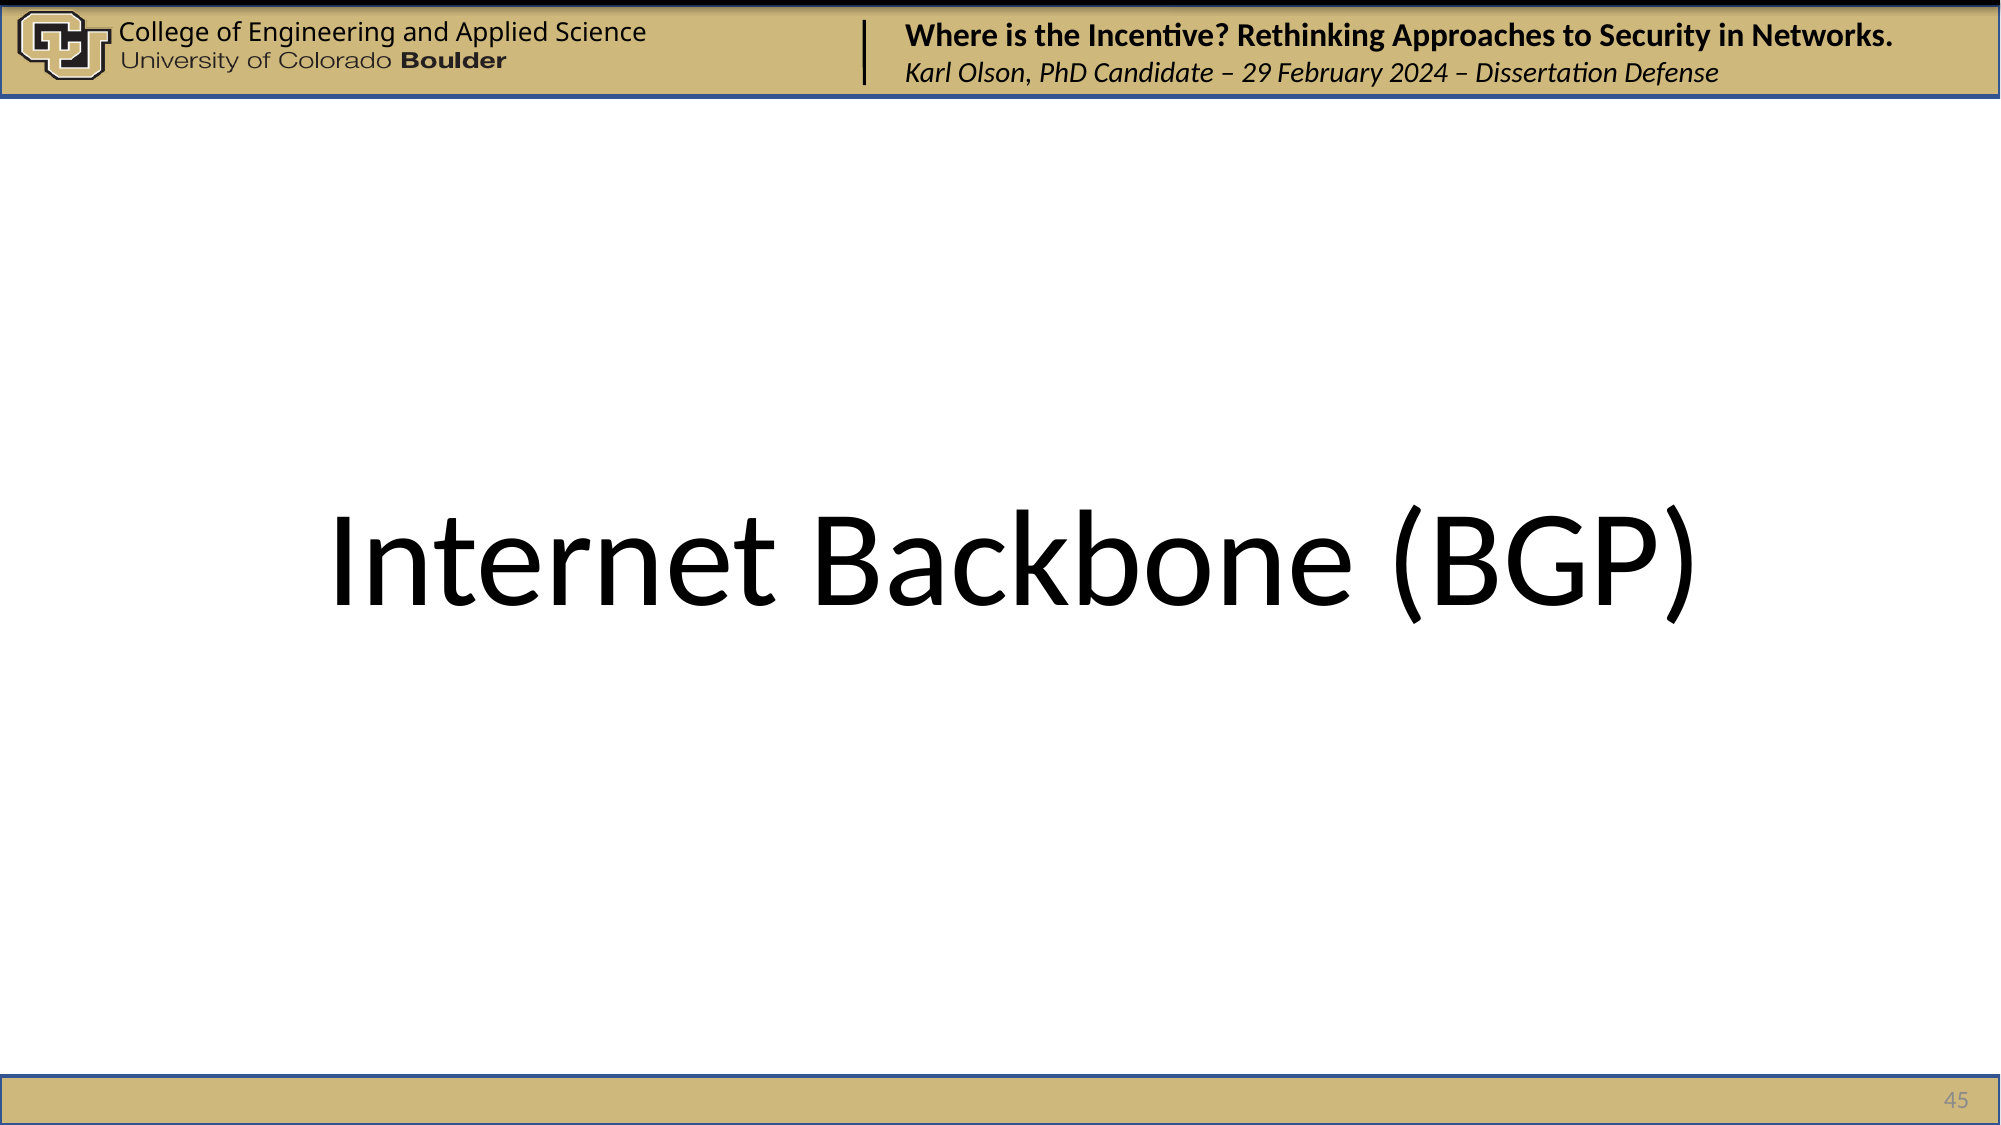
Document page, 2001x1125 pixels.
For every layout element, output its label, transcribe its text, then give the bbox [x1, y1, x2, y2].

list Internet Backbone (BGP) [137, 479, 1863, 711]
